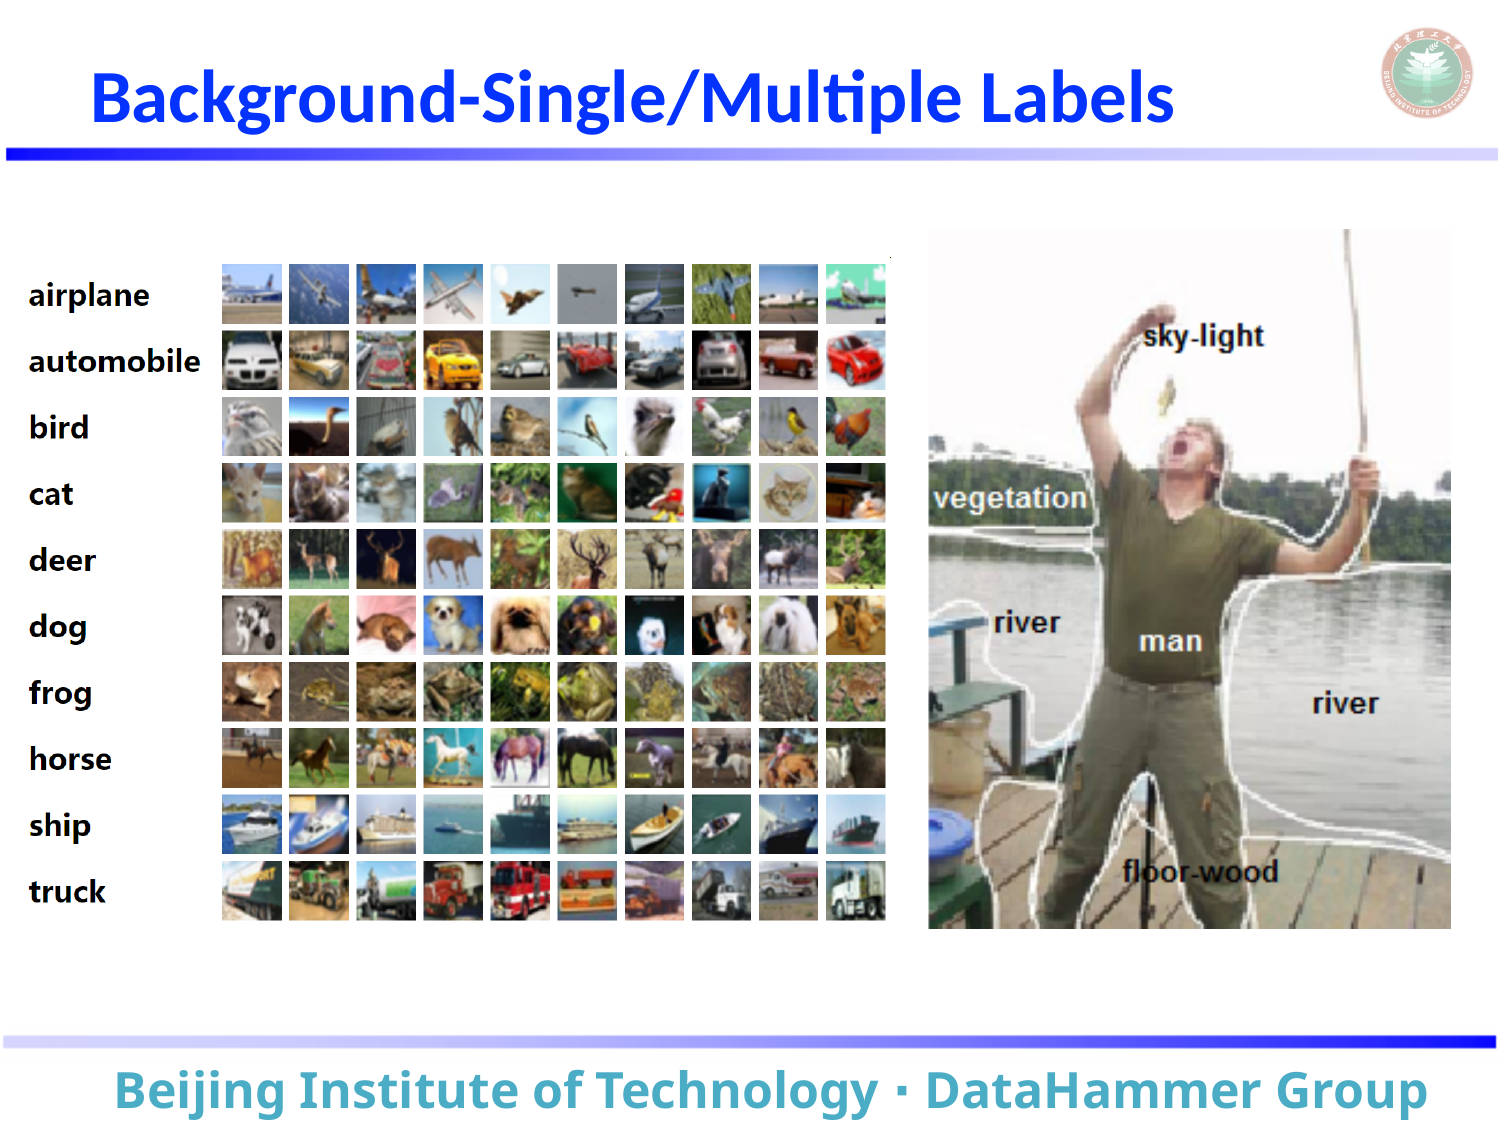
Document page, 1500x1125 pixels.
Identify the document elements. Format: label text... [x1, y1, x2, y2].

title Background-Single/Multiple Labels [75, 38, 1425, 148]
picture [927, 229, 1451, 929]
picture [0, 133, 1500, 169]
picture [3, 1028, 1500, 1062]
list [22, 256, 891, 929]
